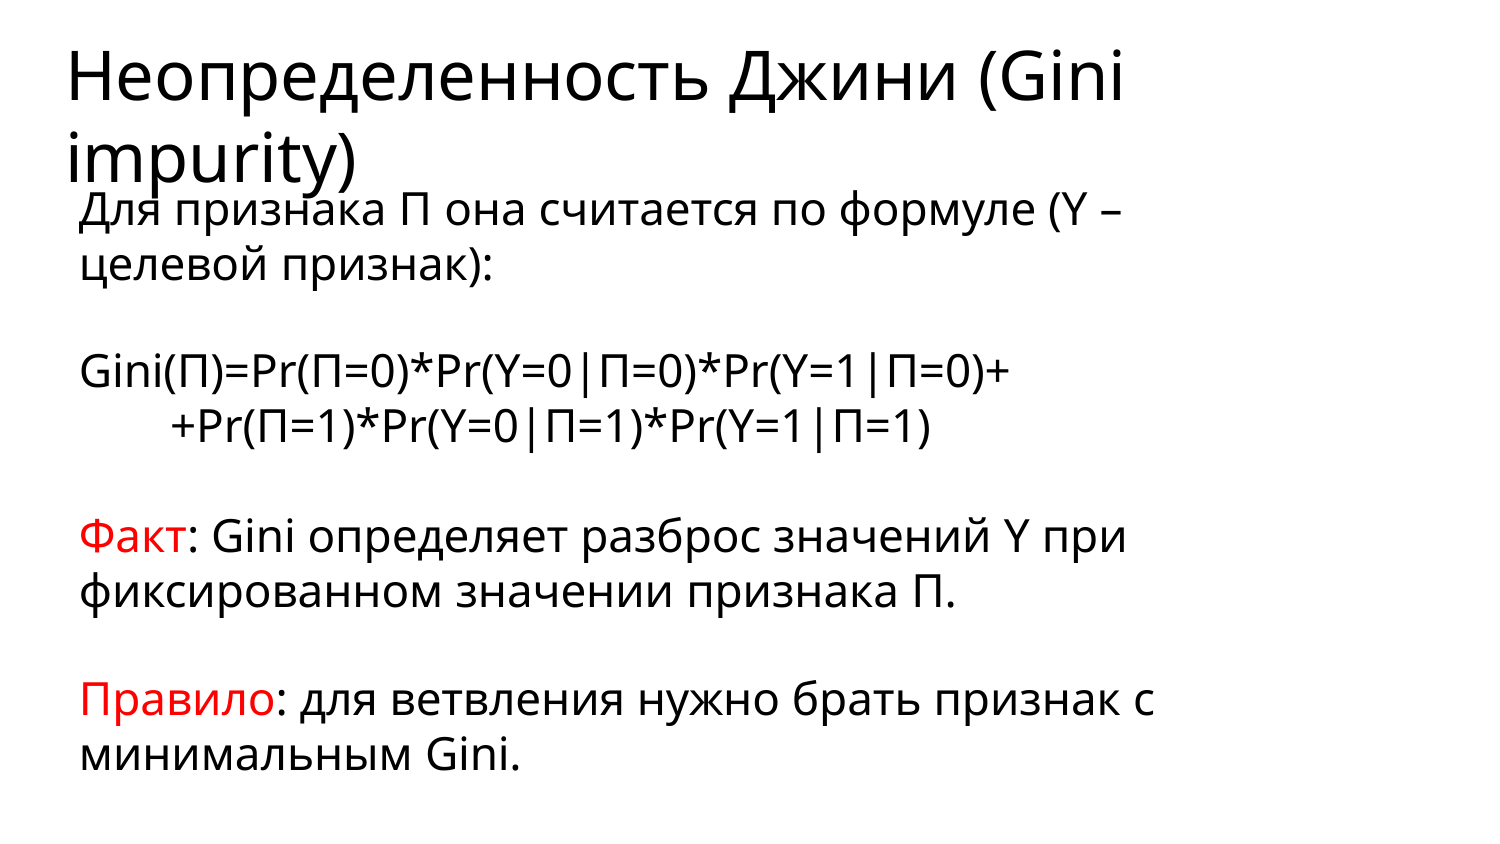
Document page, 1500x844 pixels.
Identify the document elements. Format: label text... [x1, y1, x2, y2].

text_box Для признака П она считается по формуле (Y – целевой признак): Gini(П)=Pr(П=0)*Pr(Y=0|П=0)*Pr(Y=1|П=0)+ +Pr(П=1)*Pr(Y=0|П=1)*Pr(Y=1|П=1) Факт: Gini определяет разброс значений Y при фиксированном значении признака П. Правило: для ветвления нужно брать признак с минимальным Gini. [76, 176, 1234, 780]
title Неопределенность Джини (Gini impurity) [63, 29, 1315, 197]
